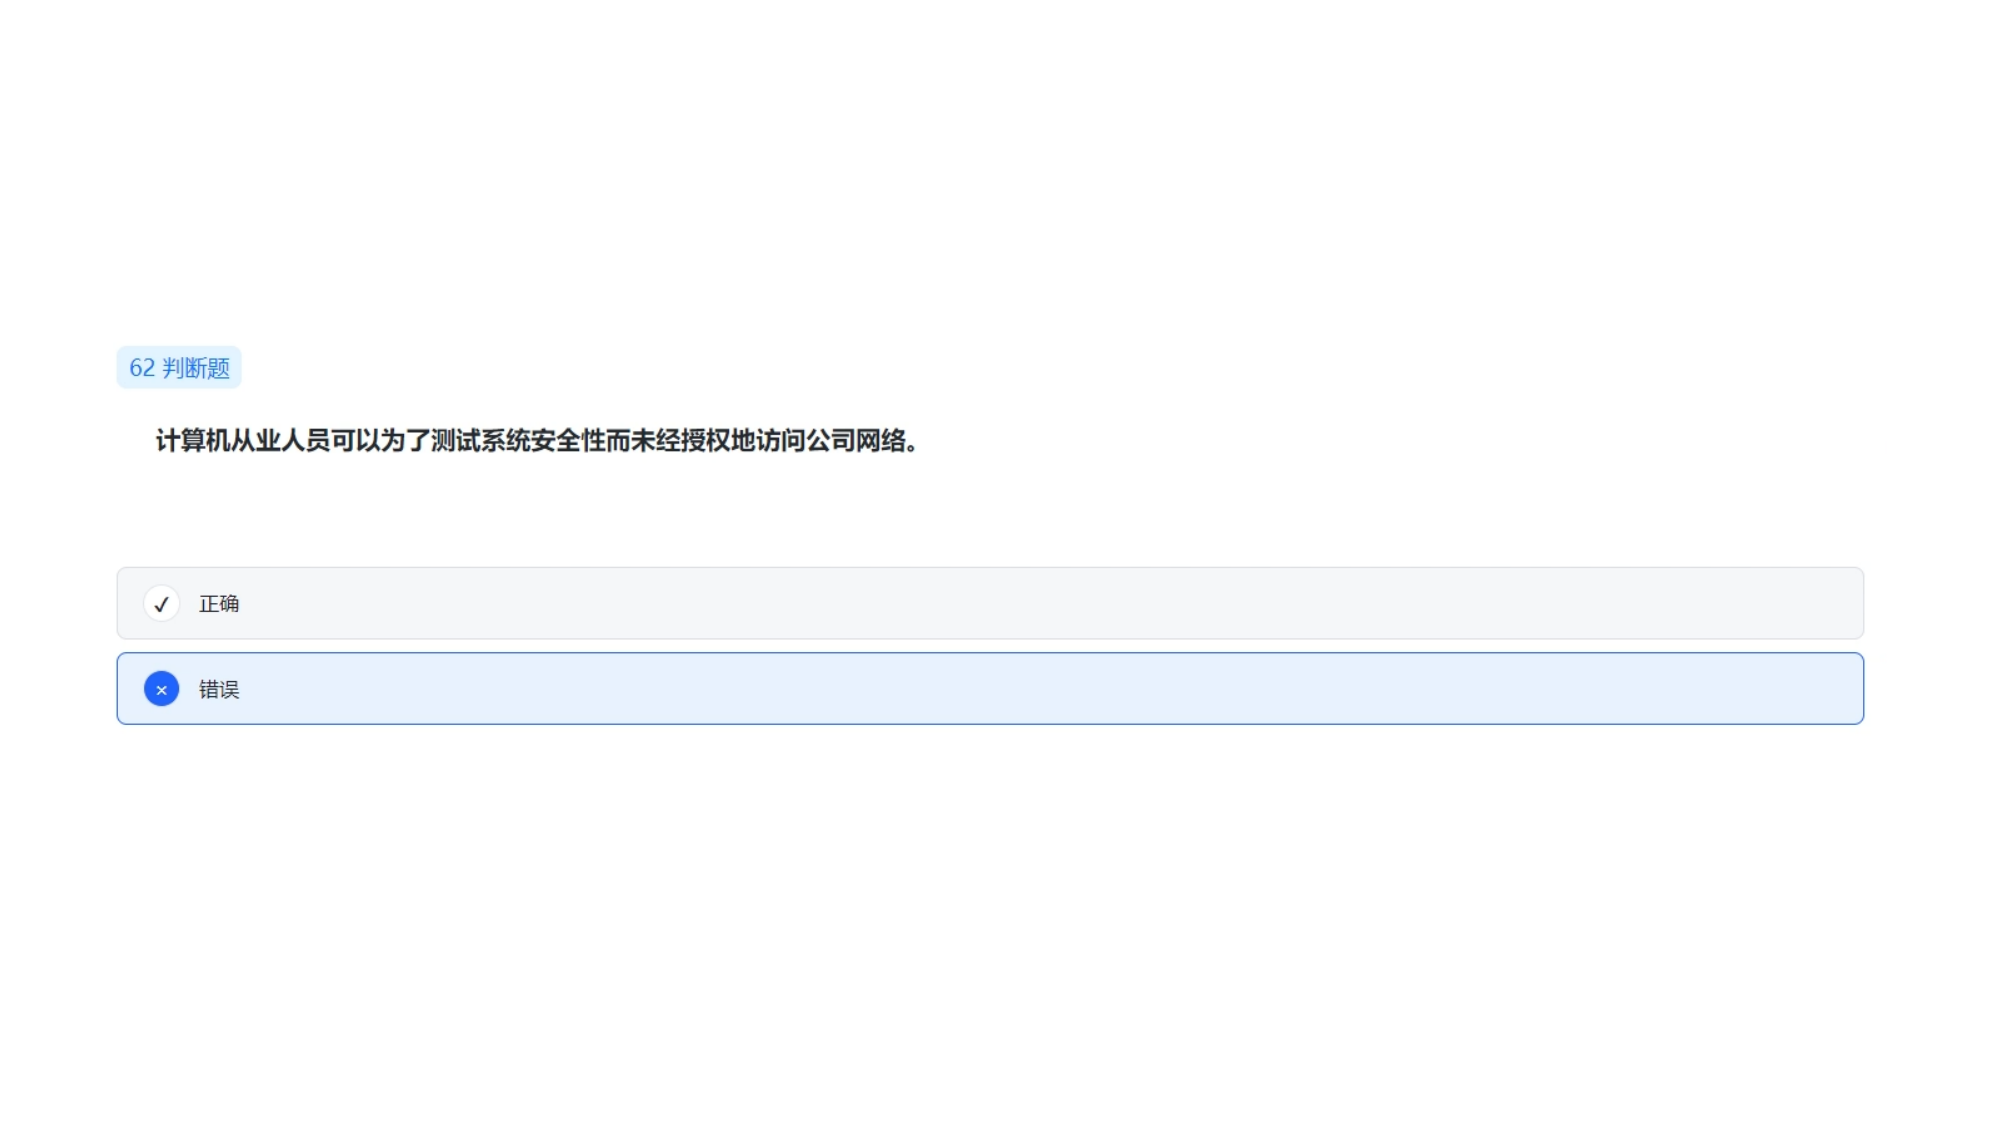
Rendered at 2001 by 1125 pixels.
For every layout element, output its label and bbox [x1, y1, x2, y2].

picture [112, 341, 1887, 784]
